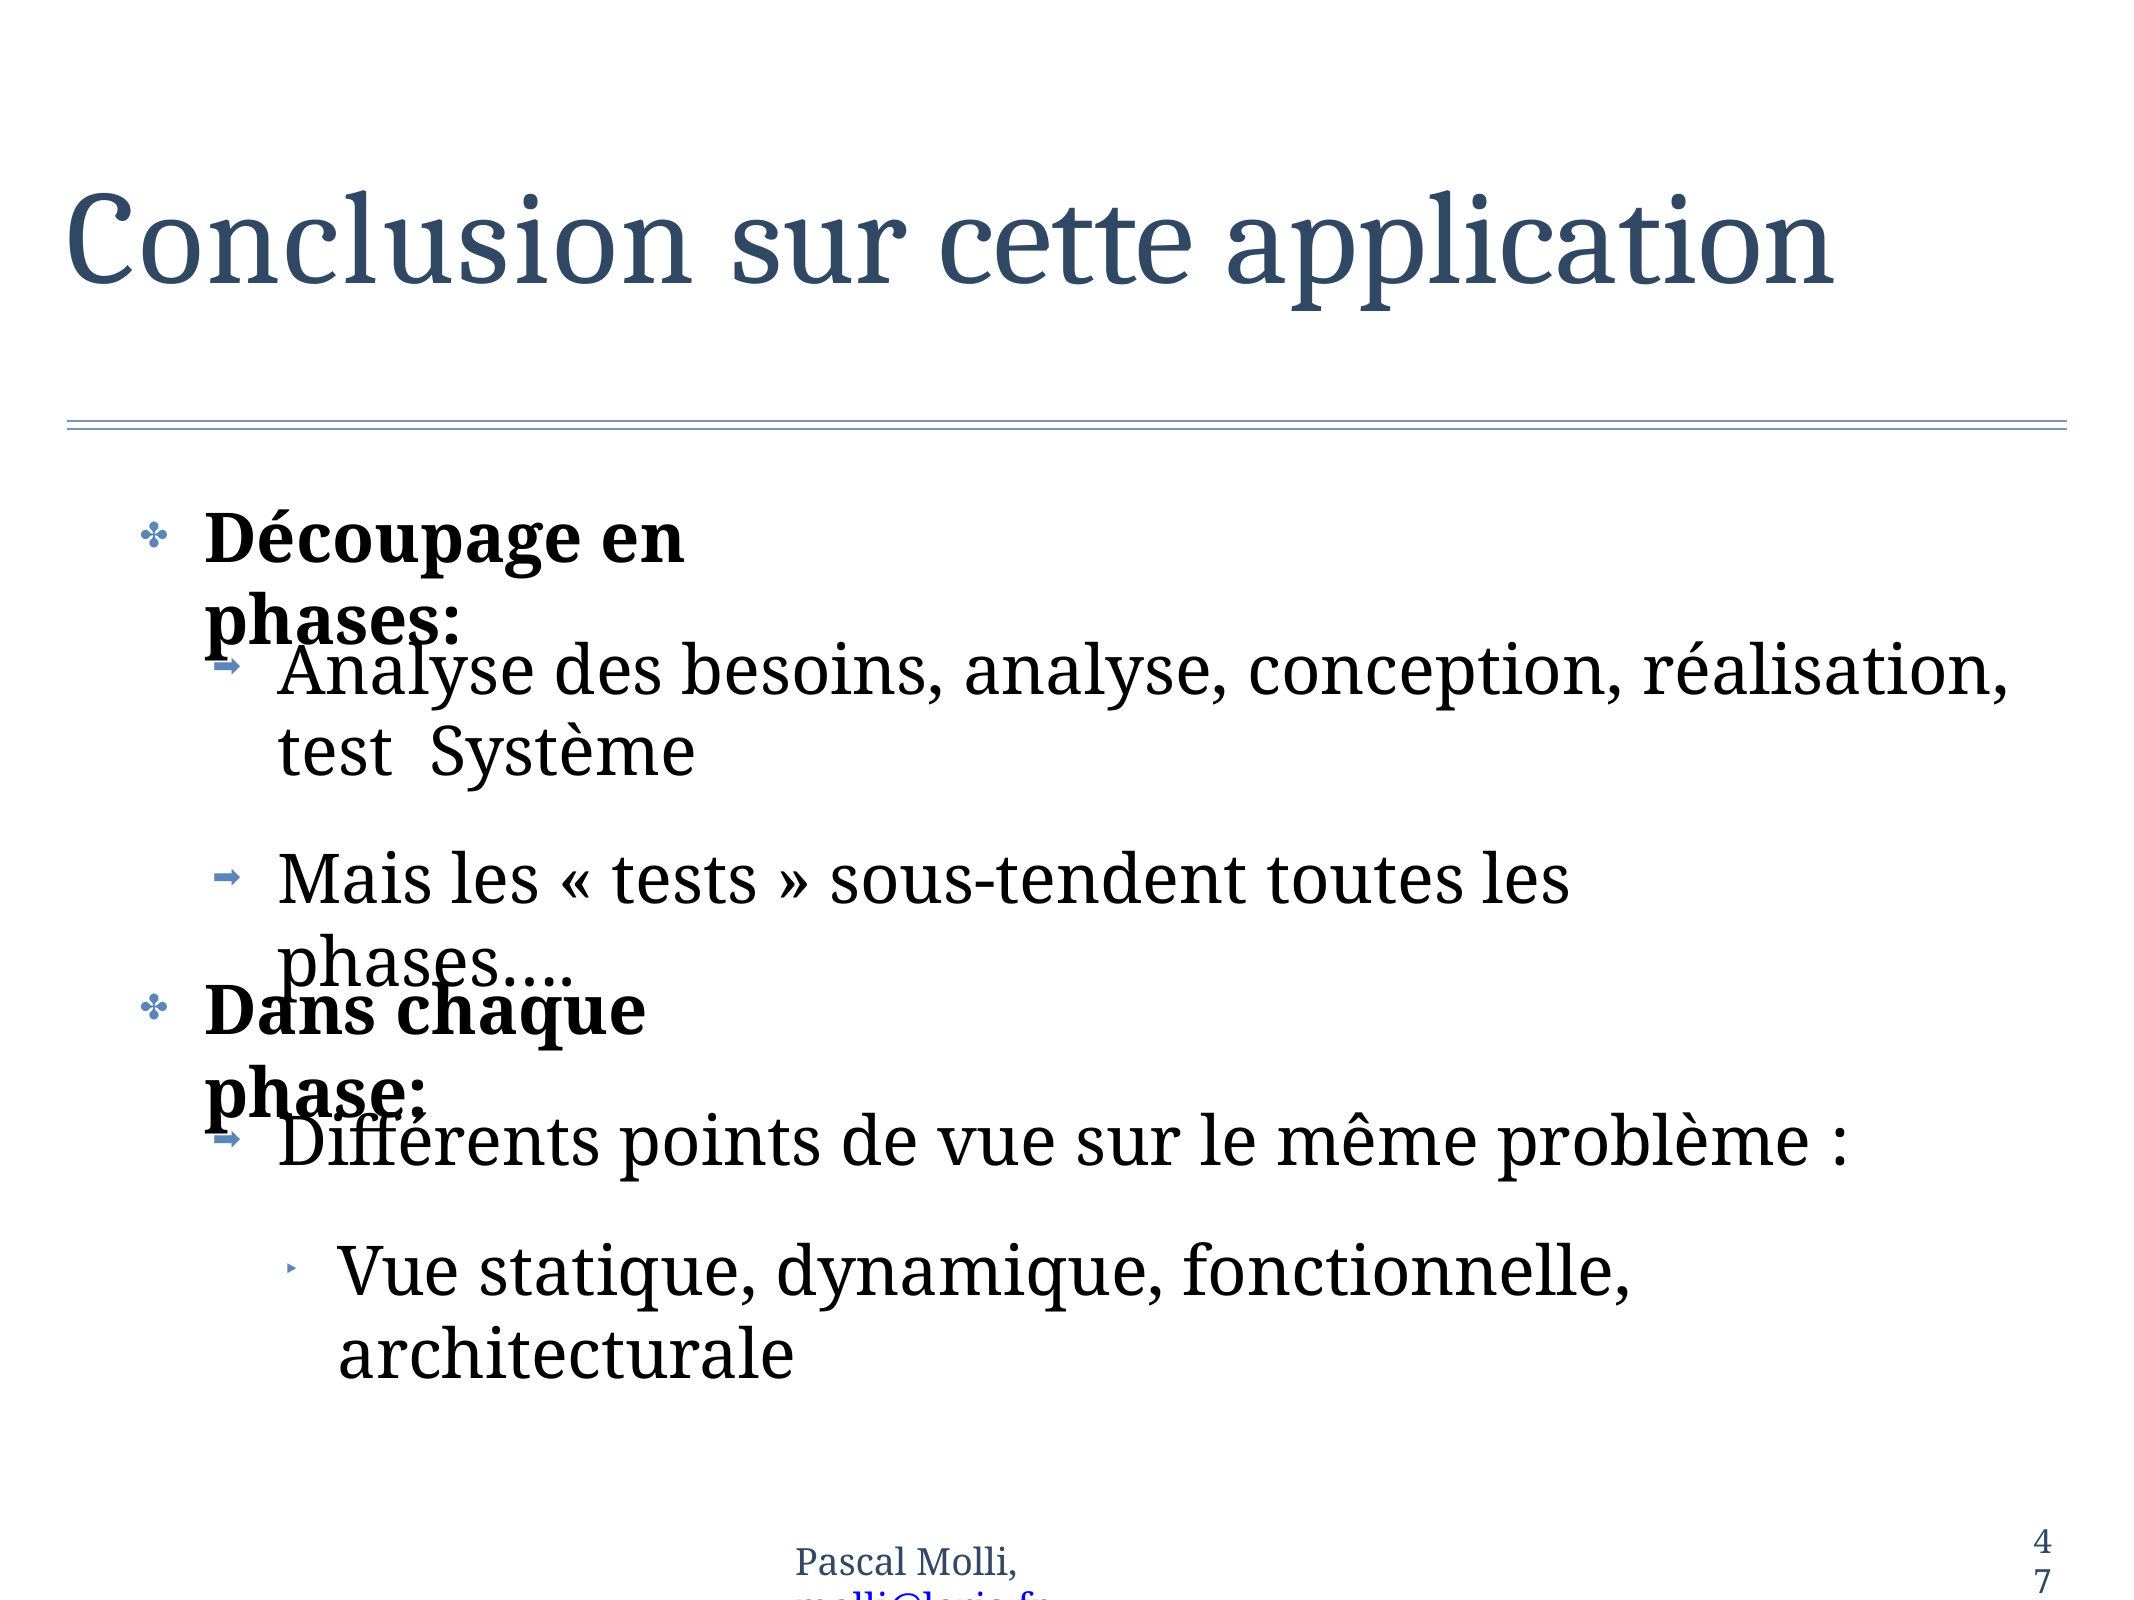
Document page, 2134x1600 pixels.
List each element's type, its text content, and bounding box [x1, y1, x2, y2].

text_box ✤ [137, 983, 169, 1027]
text_box Pascal Molli, molli@loria.fr [793, 1535, 1245, 1600]
text_box 47 [2031, 1517, 2069, 1600]
text_box ✤ [137, 510, 169, 554]
text_box Découpage en phases: [202, 491, 900, 659]
title Conclusion sur cette application [64, 148, 1927, 418]
text_box Analyse des besoins, analyse, conception, réalisation, test Système [275, 621, 2018, 790]
text_box Mais les « tests » sous-tendent toutes les phases…. [275, 833, 1807, 1001]
text_box ➡ [210, 1113, 244, 1157]
text_box Différents points de vue sur le même problème : Vue statique, dynamique, fonctionnelle, architecturale [271, 1046, 1984, 1392]
text_box Dans chaque phase: [202, 963, 831, 1131]
text_box ➡ [210, 852, 244, 896]
text_box ➡ [210, 641, 244, 685]
